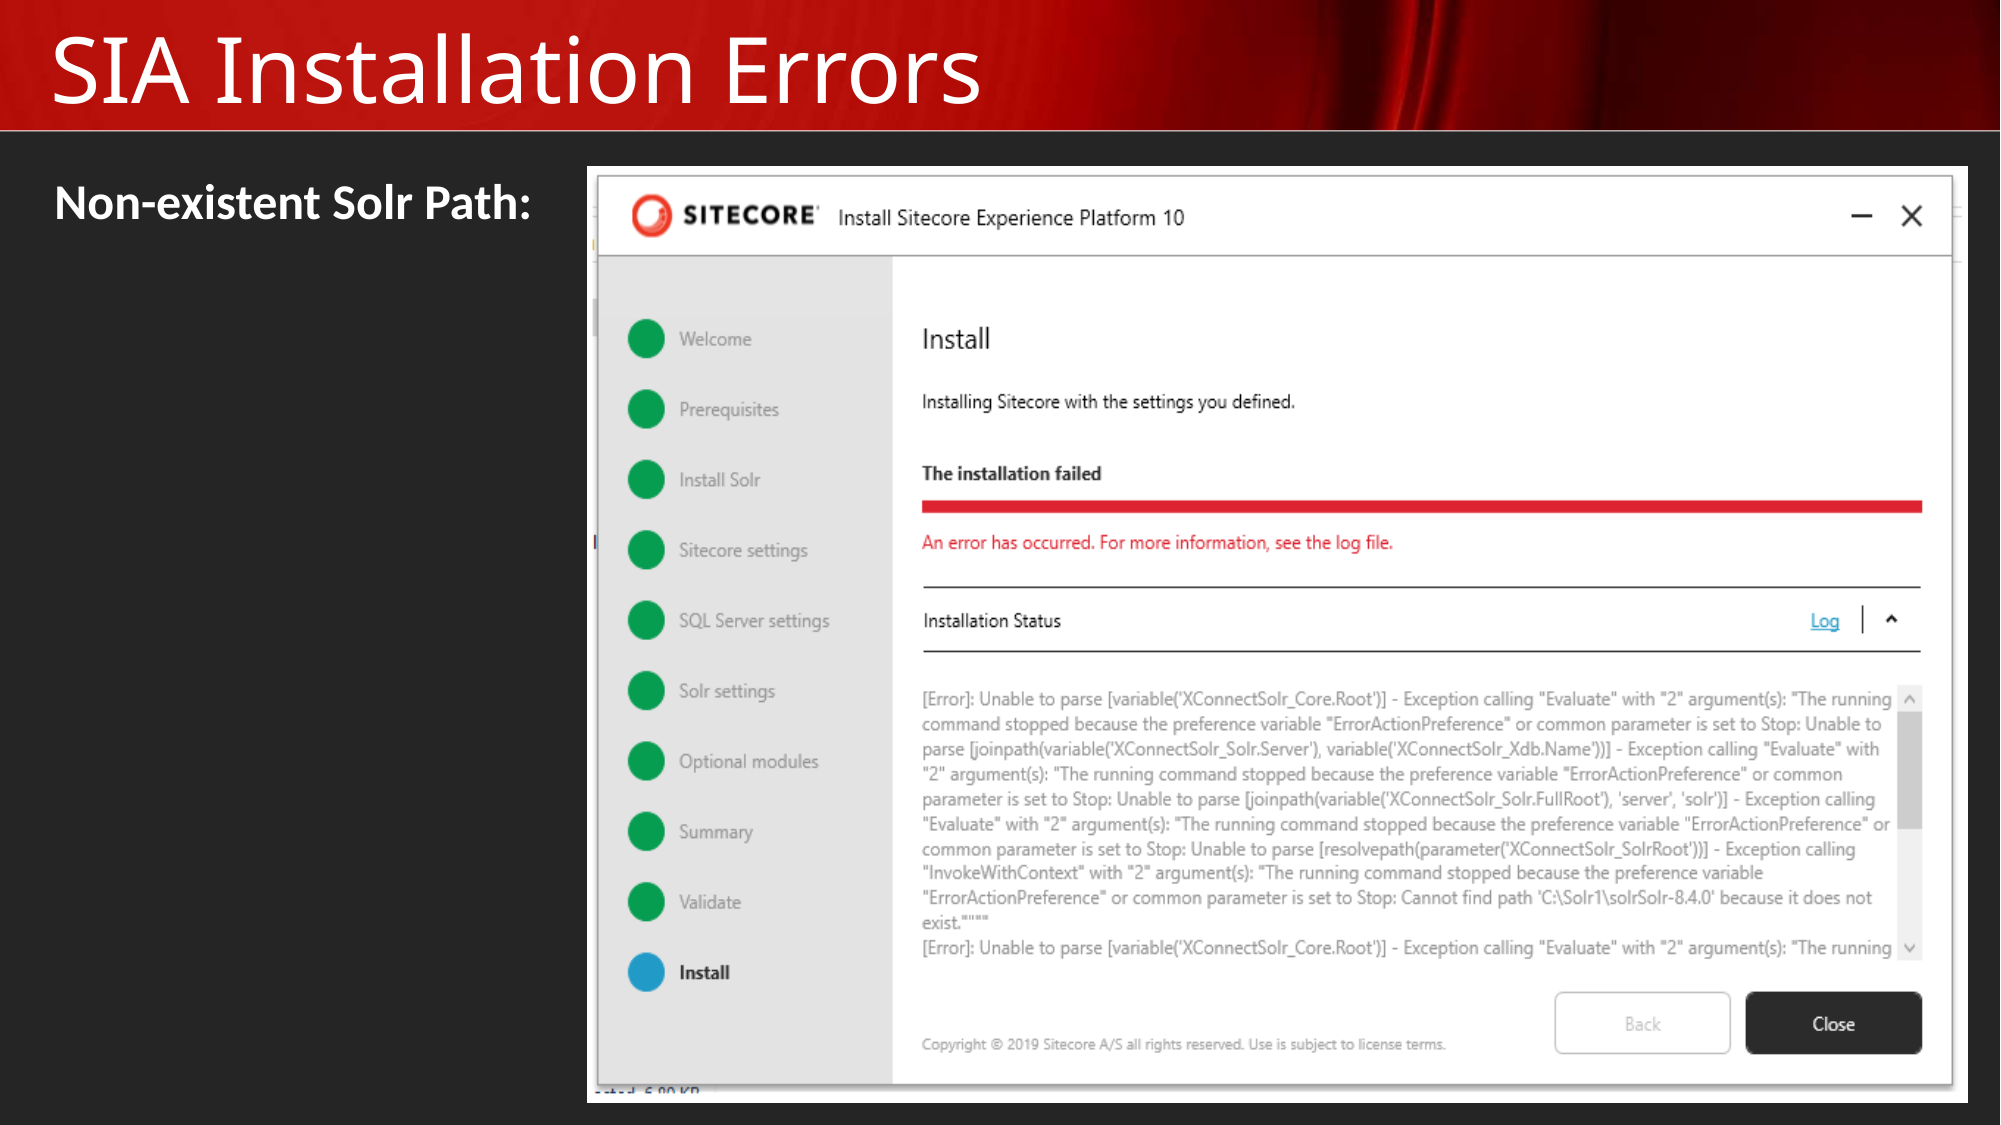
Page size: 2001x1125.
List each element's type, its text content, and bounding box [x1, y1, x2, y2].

picture [587, 166, 1968, 1103]
picture [0, 0, 2000, 130]
title SIA Installation Errors [50, 11, 1919, 123]
text_box Non-existent Solr Path: [54, 169, 538, 230]
